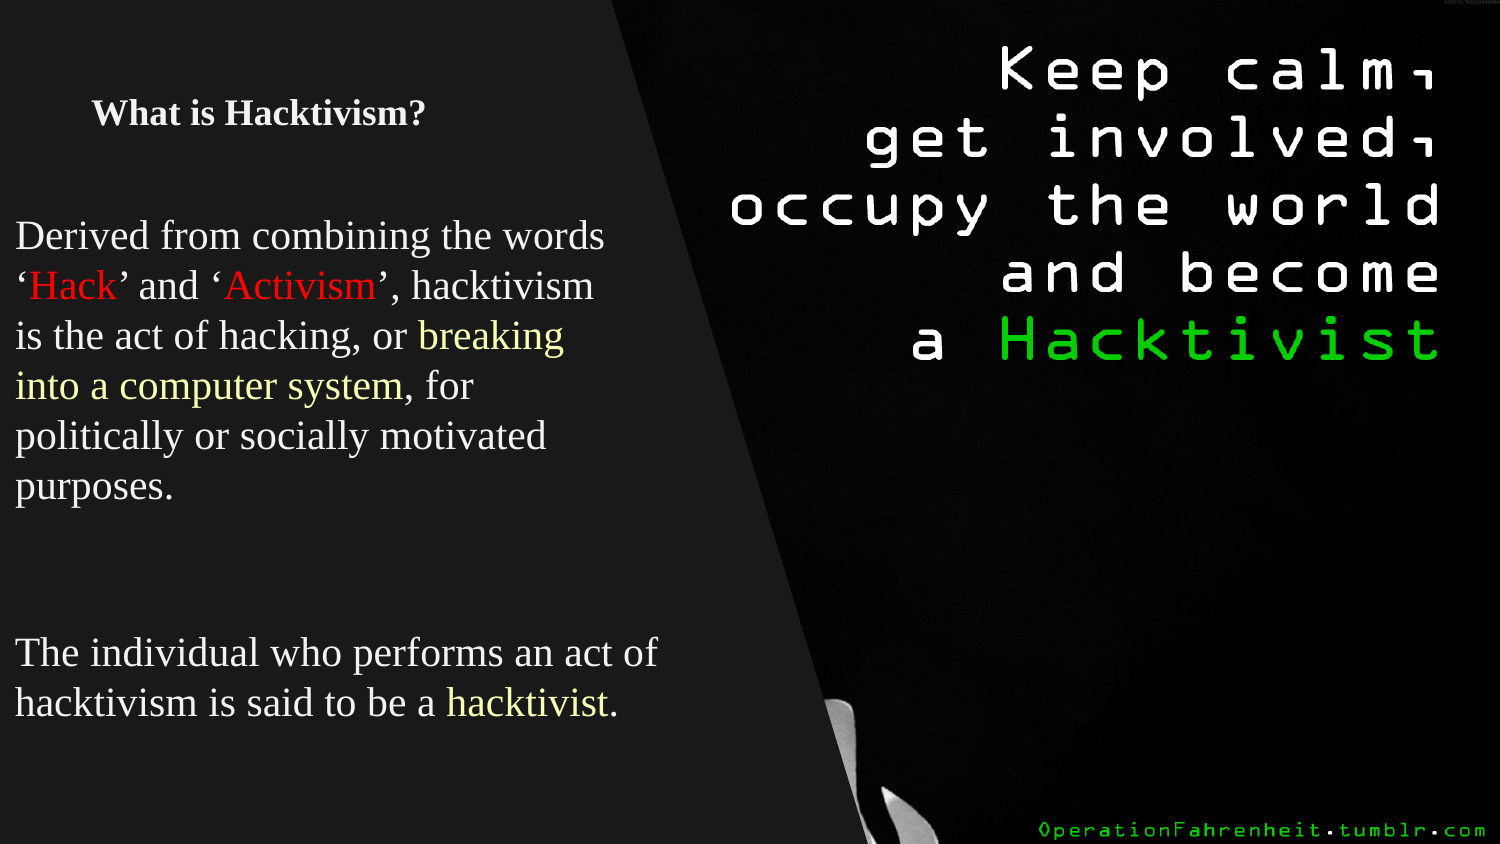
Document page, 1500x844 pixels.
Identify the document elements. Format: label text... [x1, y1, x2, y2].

title What is Hacktivism? [76, 85, 446, 148]
text_box The individual who performs an act of hacktivism is said to be a hacktivist. [0, 617, 750, 733]
subtitle Derived from combining the words ‘Hack’ and ‘Activism’, hacktivism is the act of hacking, or breaking into a computer system, for politically or socially motivated purposes. [0, 192, 639, 524]
picture [612, 0, 1500, 844]
